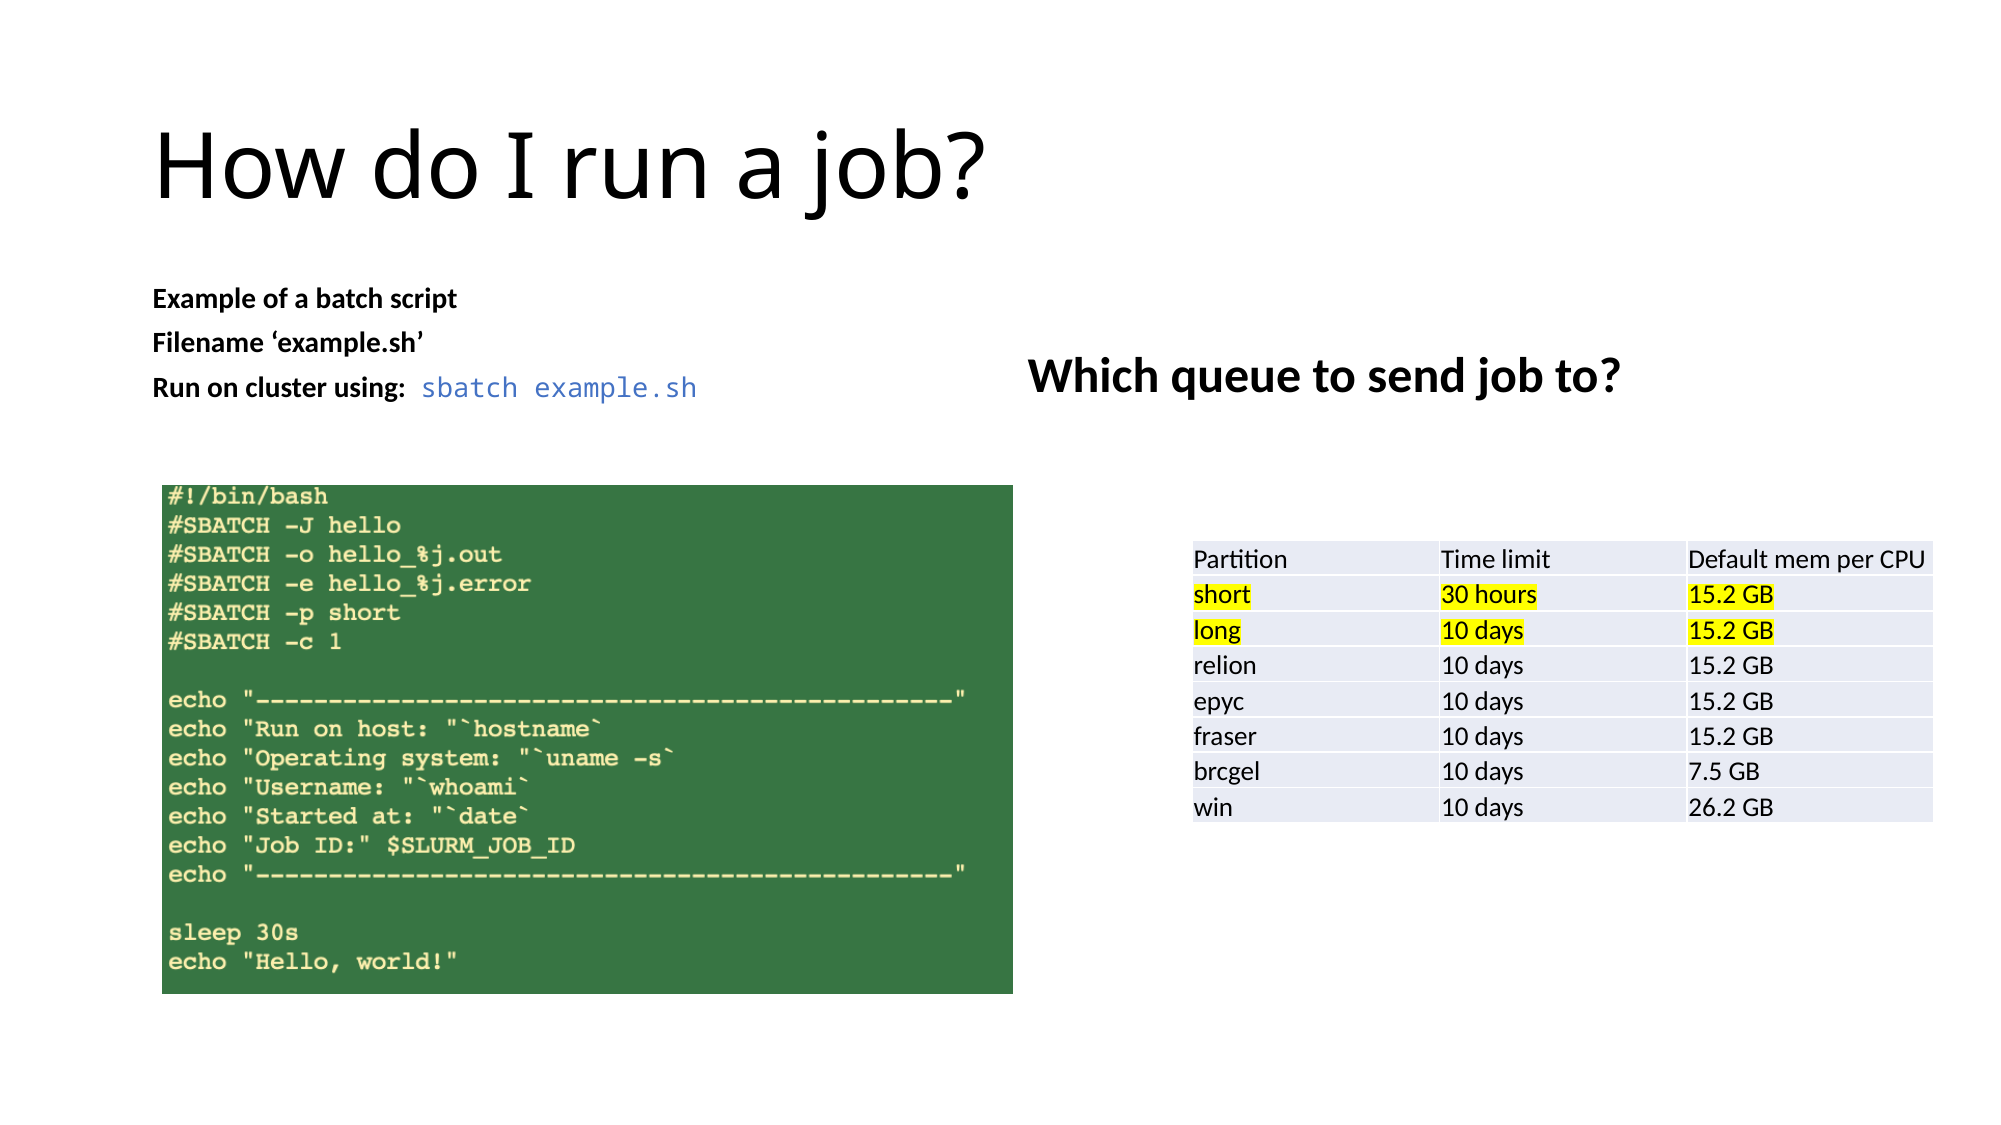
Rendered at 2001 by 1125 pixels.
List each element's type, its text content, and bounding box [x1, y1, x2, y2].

table_cell 15.2 GB [1688, 576, 1933, 610]
table_cell short [1193, 576, 1439, 610]
table_cell fraser [1193, 718, 1439, 751]
table_header Partition [1193, 541, 1439, 574]
table_cell relion [1193, 647, 1439, 681]
table_cell 10 days [1440, 682, 1686, 716]
list Which queue to send job to? [1012, 275, 1863, 411]
table_cell epyc [1193, 682, 1439, 716]
table_cell 7.5 GB [1688, 753, 1933, 787]
table_header Time limit [1440, 541, 1686, 574]
table_cell win [1193, 788, 1439, 822]
table_header Default mem per CPU [1688, 541, 1933, 574]
list Example of a batch script Filename ‘example.sh’ Run on cluster using: sbatch example.sh [137, 275, 984, 411]
title How do I run a job? [137, 59, 1863, 278]
table_cell 10 days [1440, 753, 1686, 787]
table_cell 15.2 GB [1688, 647, 1933, 681]
table_cell 30 hours [1440, 576, 1686, 610]
table_cell 26.2 GB [1688, 788, 1933, 822]
table_cell brcgel [1193, 753, 1439, 787]
table_cell 15.2 GB [1688, 612, 1933, 645]
table_cell 10 days [1440, 788, 1686, 822]
table_cell 10 days [1440, 612, 1686, 645]
table_cell long [1193, 612, 1439, 645]
table_cell 10 days [1440, 718, 1686, 751]
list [162, 485, 1013, 994]
table_cell 10 days [1440, 647, 1686, 681]
table_cell 15.2 GB [1688, 718, 1933, 751]
table_cell 15.2 GB [1688, 682, 1933, 716]
